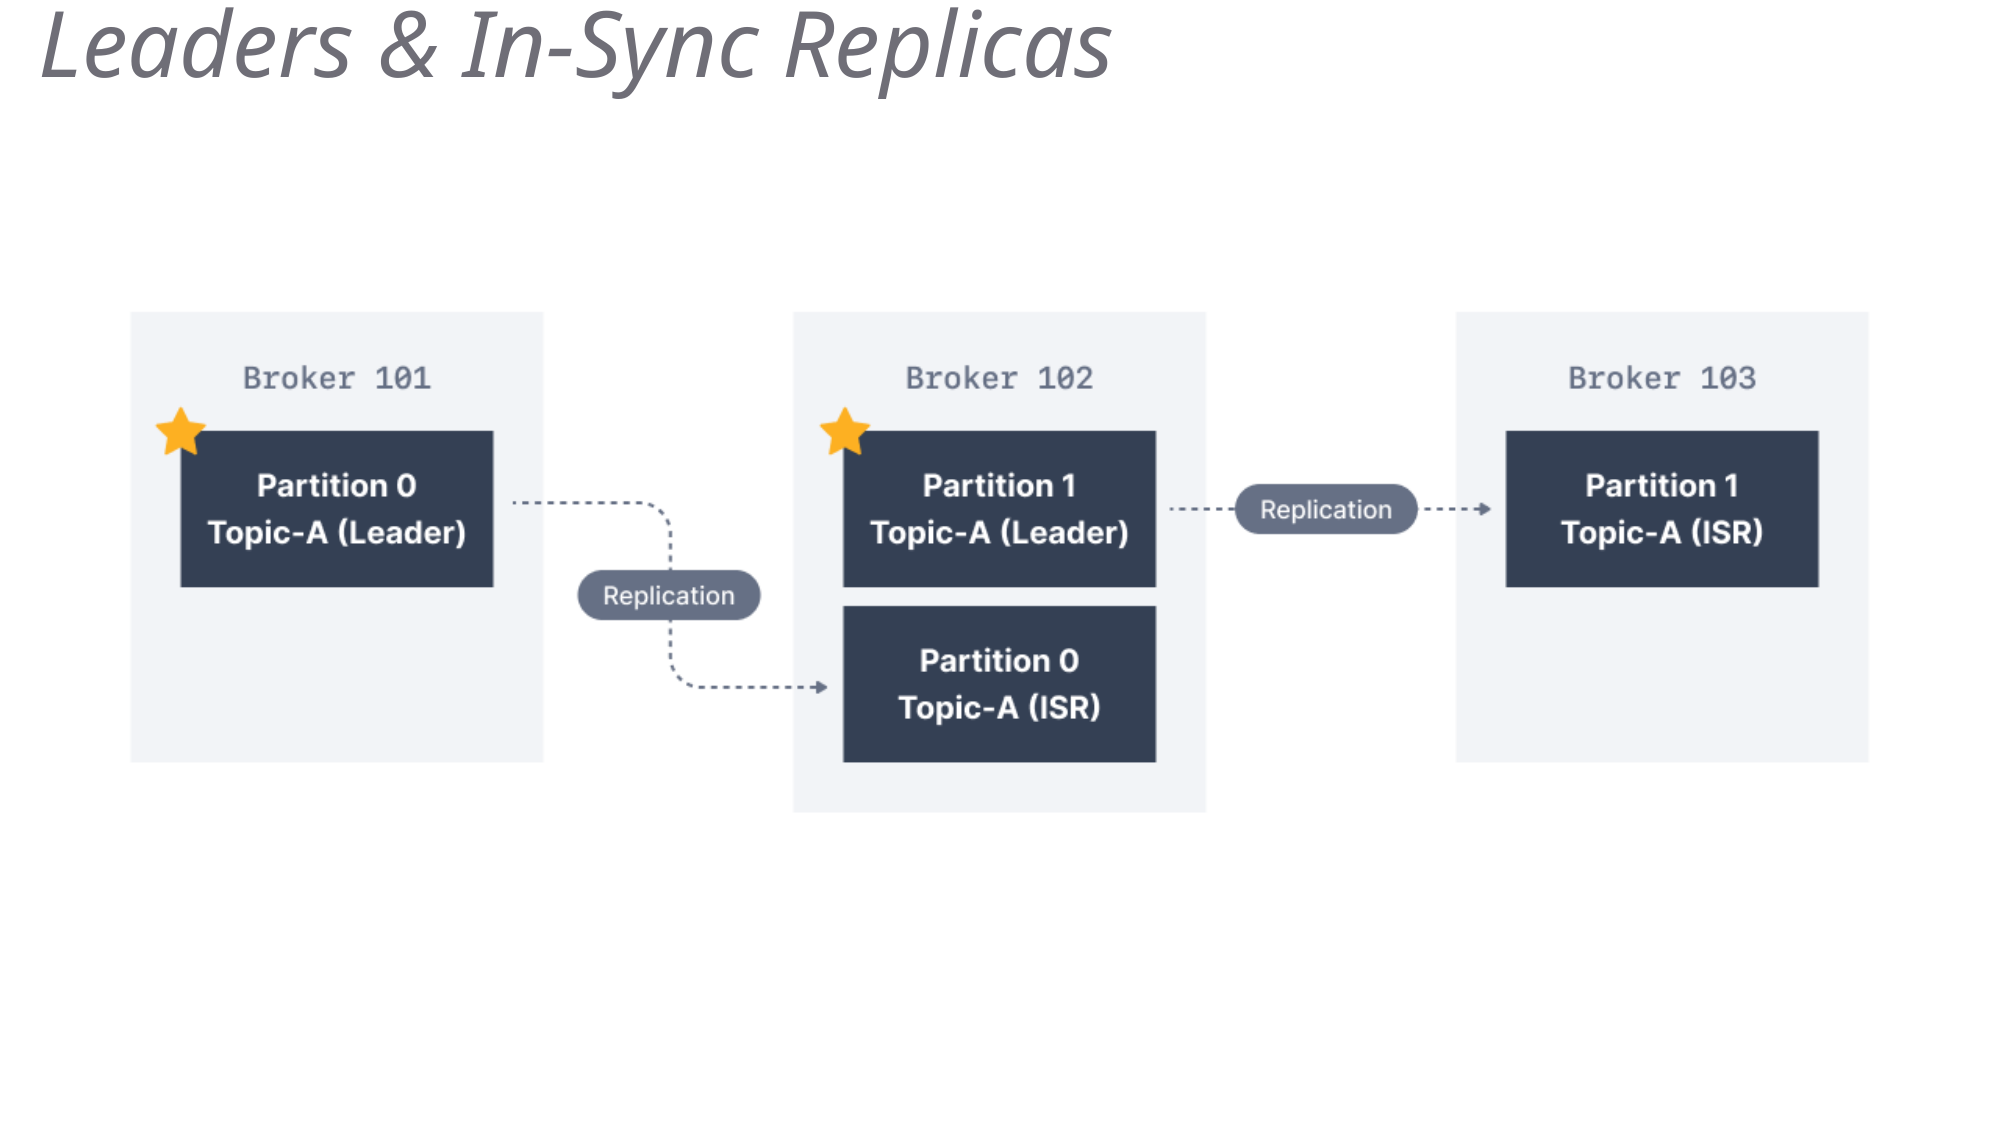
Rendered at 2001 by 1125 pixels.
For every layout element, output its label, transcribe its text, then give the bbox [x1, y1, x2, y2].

title Leaders & In-Sync Replicas [23, 0, 1979, 96]
picture [98, 281, 1901, 844]
